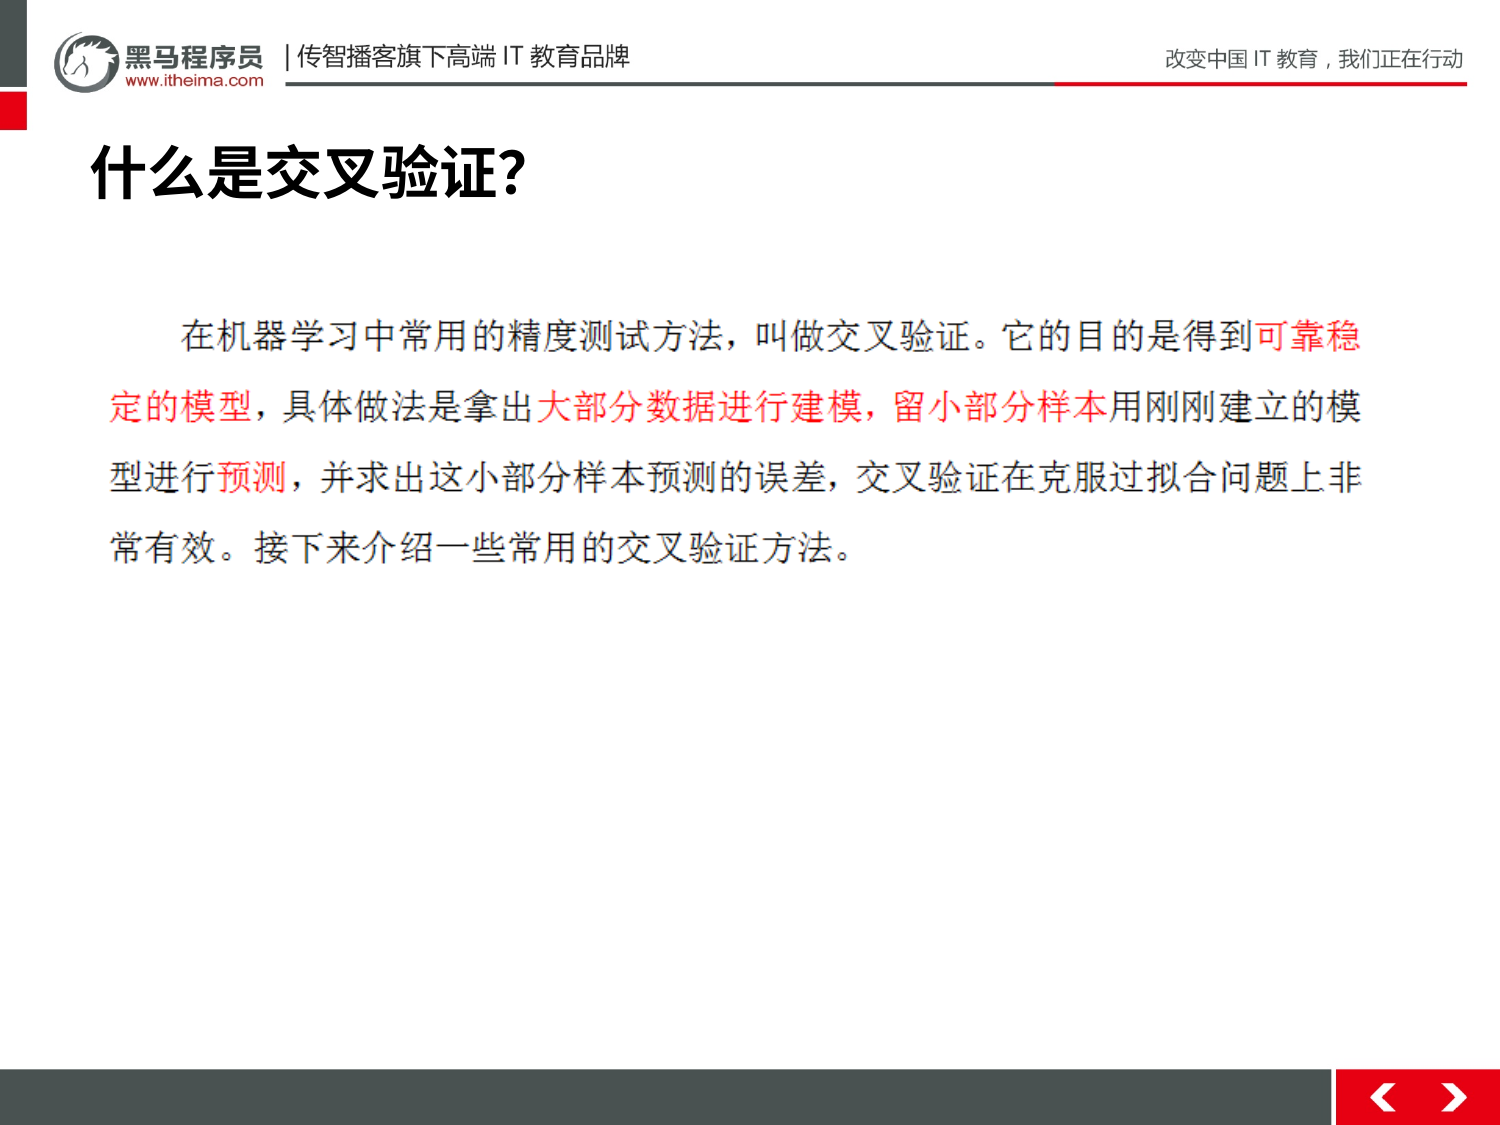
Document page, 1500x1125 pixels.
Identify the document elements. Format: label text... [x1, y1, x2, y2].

title 什么是交叉验证？ [75, 128, 1425, 236]
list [102, 308, 1369, 581]
picture [0, 0, 1500, 1125]
